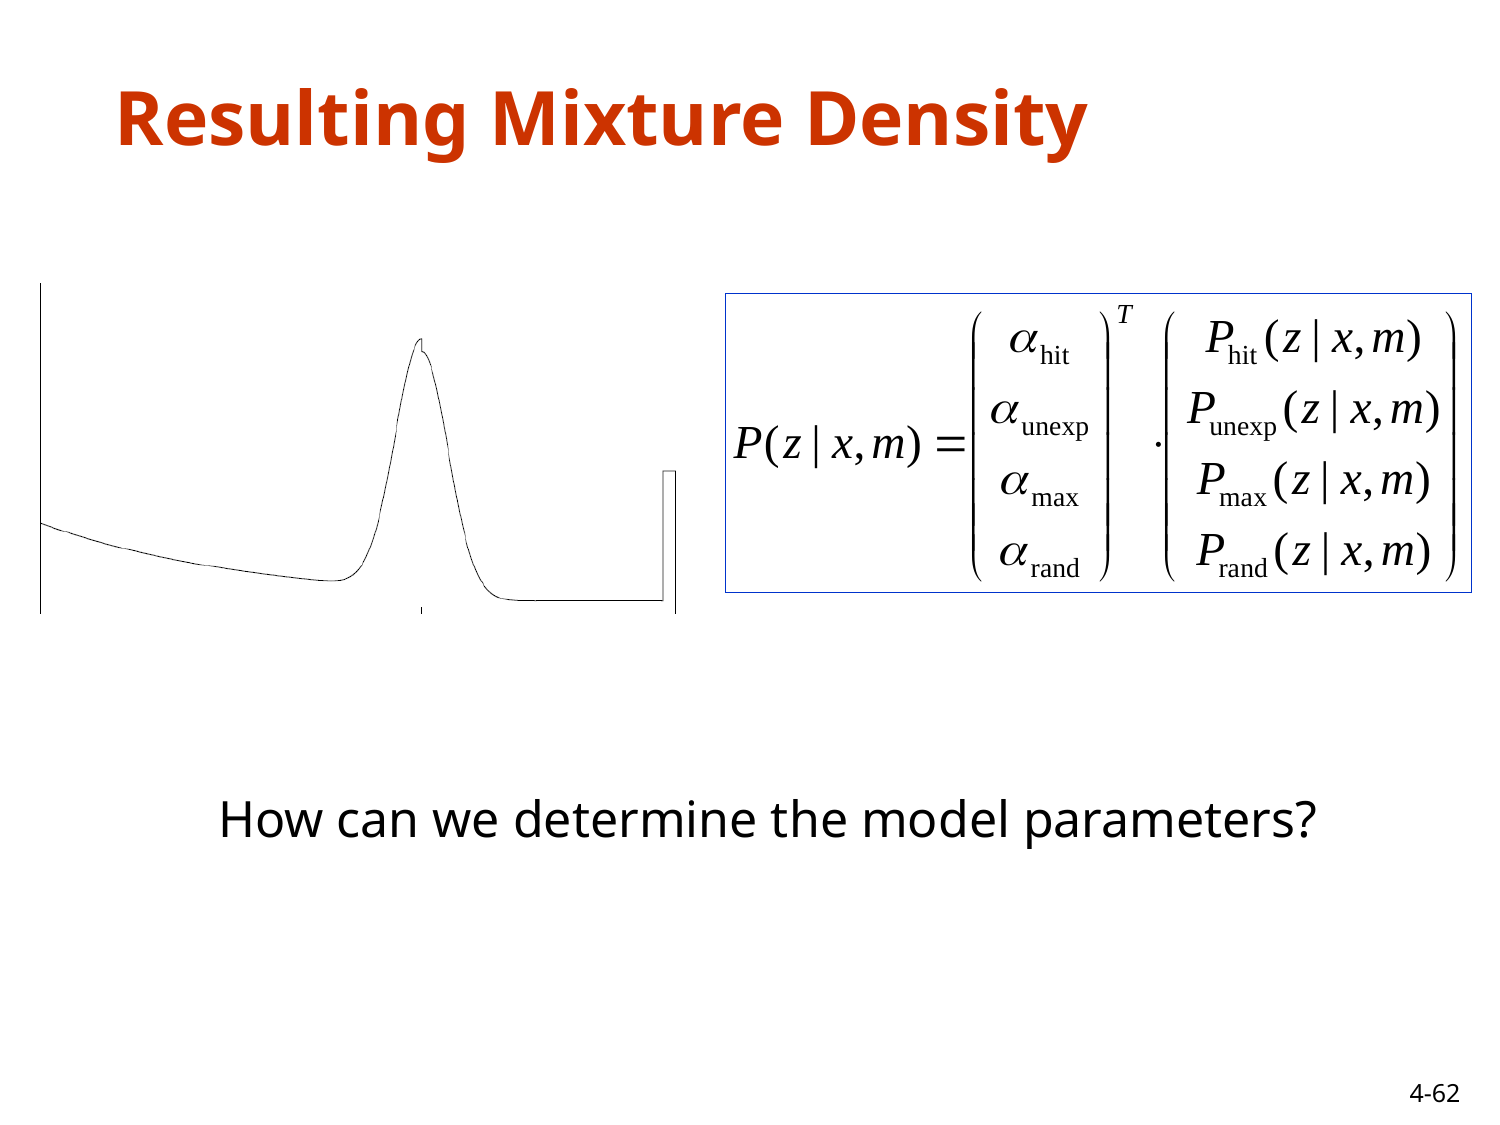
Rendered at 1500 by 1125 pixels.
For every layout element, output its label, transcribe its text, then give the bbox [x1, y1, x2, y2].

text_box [724, 292, 1472, 594]
title Resulting Mixture Density [99, 62, 1483, 168]
text_box How can we determine the model parameters? [203, 787, 1333, 856]
picture [34, 283, 689, 615]
